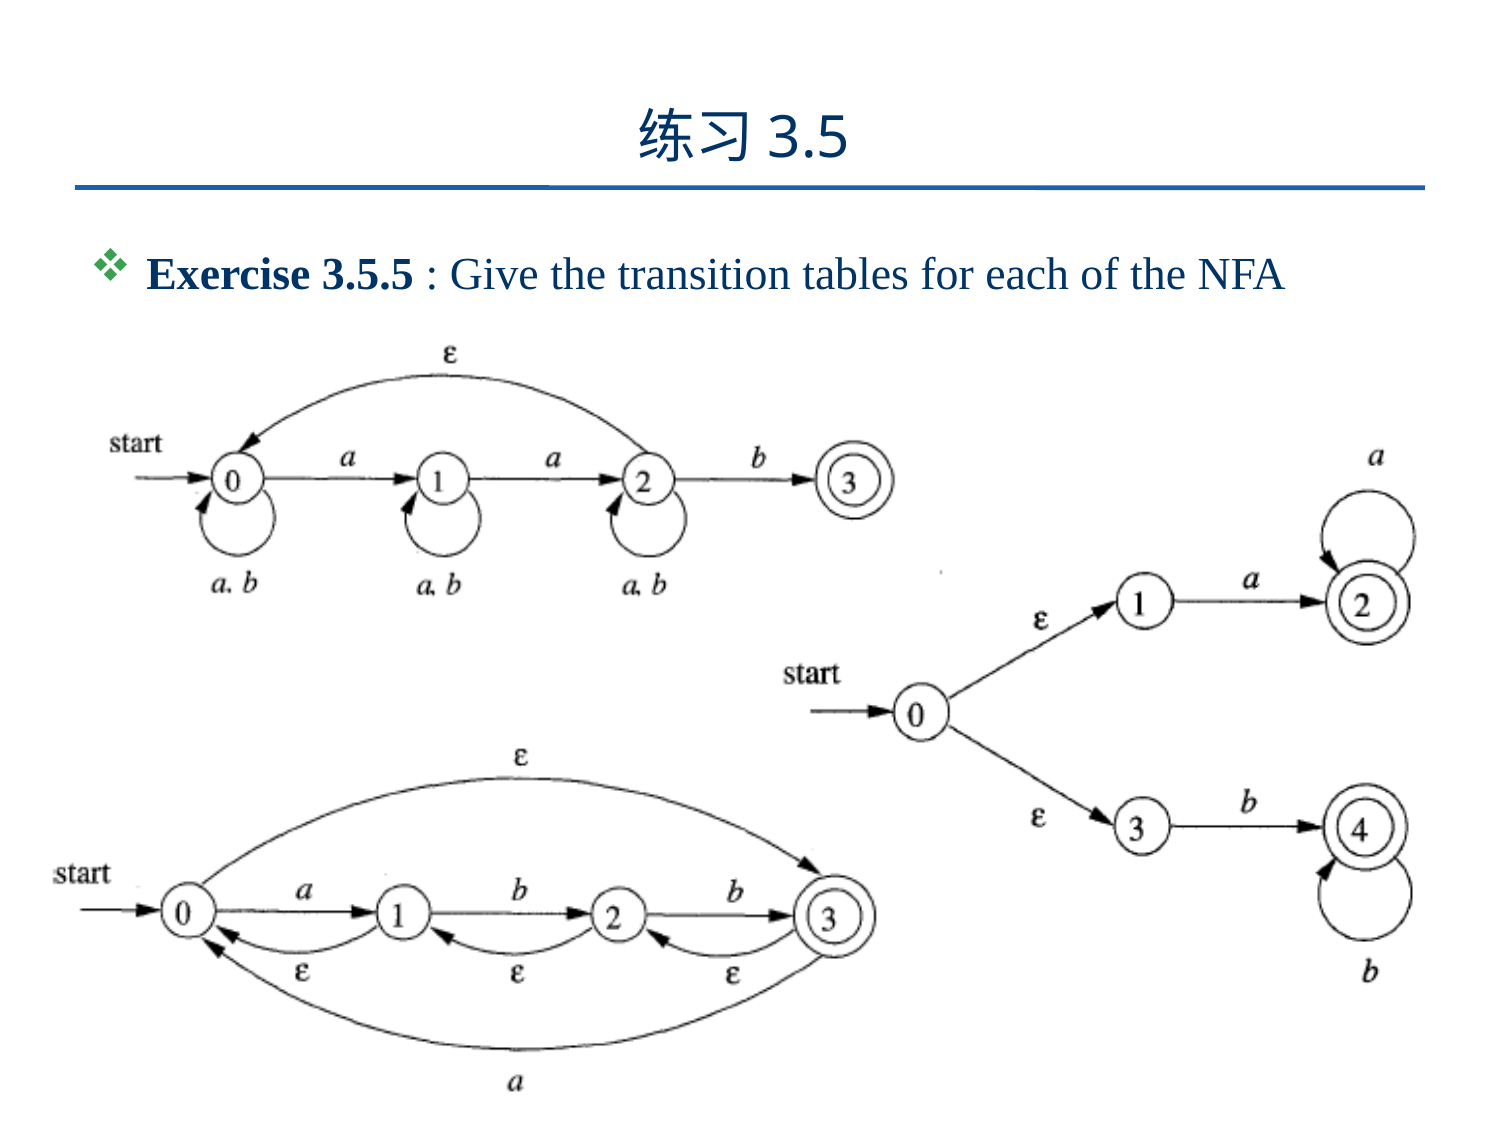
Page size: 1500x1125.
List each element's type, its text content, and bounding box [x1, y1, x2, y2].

picture [37, 318, 1439, 1101]
title 练习3.5 [137, 87, 1351, 181]
list Exercise 3.5.5 : Give the transition tables for each of the NFA [74, 224, 1426, 313]
